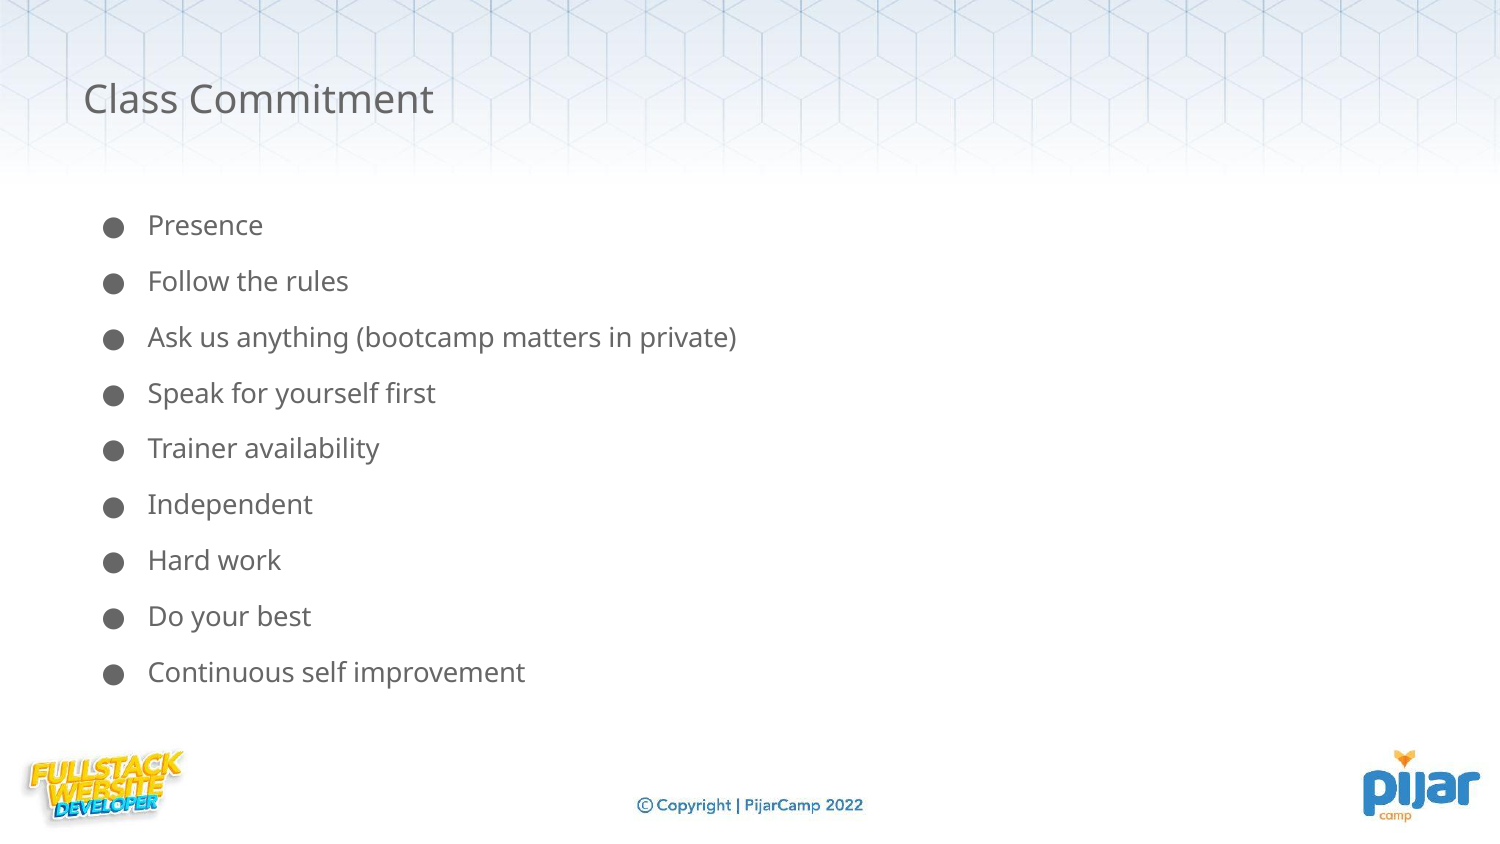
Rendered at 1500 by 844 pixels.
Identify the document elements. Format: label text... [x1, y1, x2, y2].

subtitle Presence Follow the rules Ask us anything (bootcamp matters in private) Speak for yourself first Trainer availability Independent Hard work Do your best Continuous self improvement [68, 172, 1431, 715]
picture [0, 0, 1500, 844]
subtitle Class Commitment [68, 56, 1030, 147]
